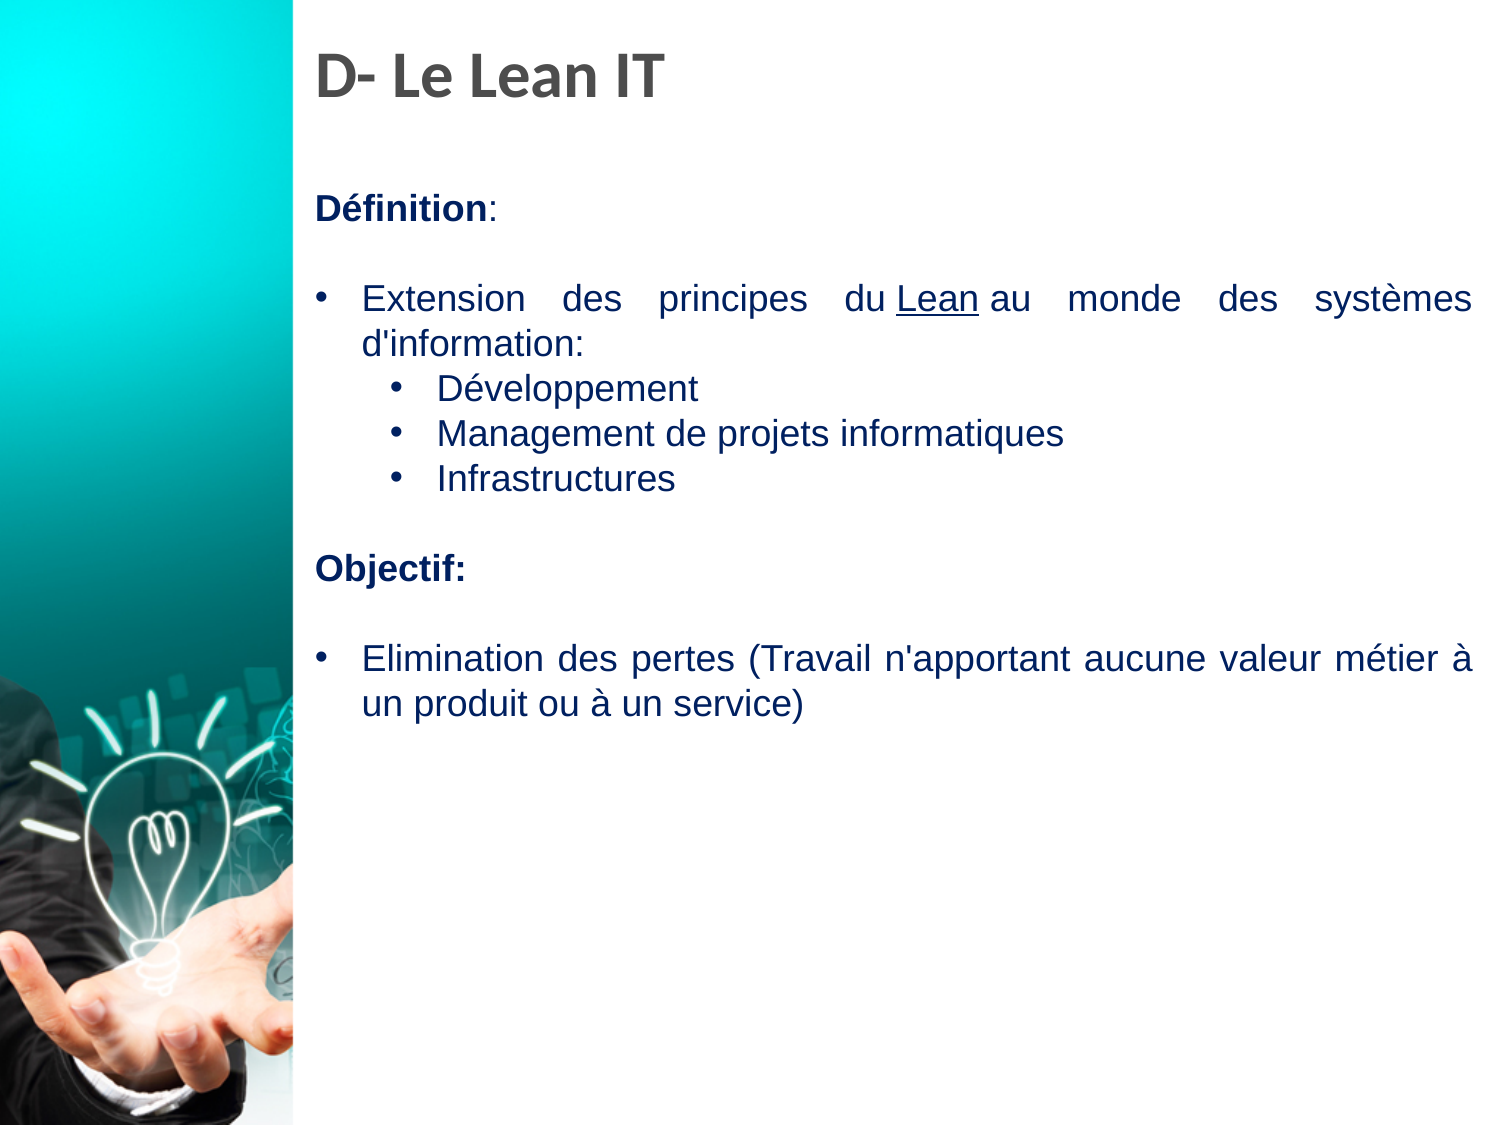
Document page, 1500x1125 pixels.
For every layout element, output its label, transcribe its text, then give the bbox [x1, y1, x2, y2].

text_box Définition: Extension des principes du Lean au monde des systèmes d'information: Développement Management de projets informatiques Infrastructures Objectif: Elimination des pertes (Travail n'apportant aucune valeur métier à un produit ou à un service) [299, 131, 1488, 732]
picture [0, 0, 1500, 1125]
title D- Le Lean IT [300, 12, 1375, 130]
